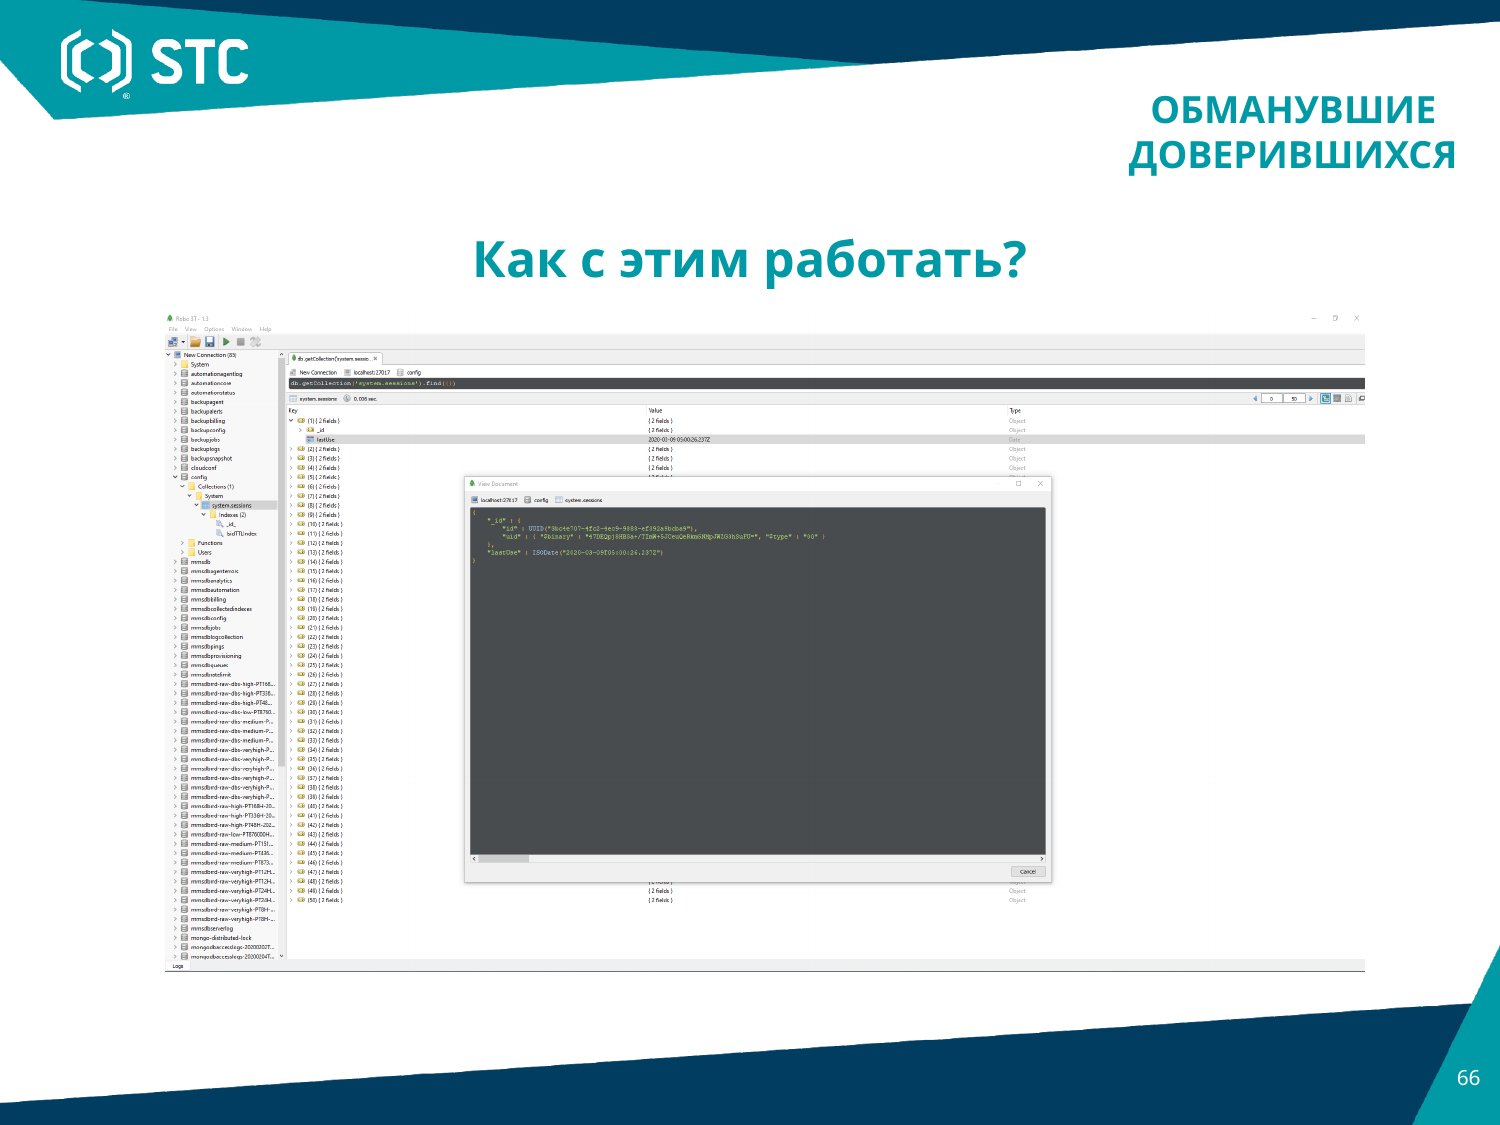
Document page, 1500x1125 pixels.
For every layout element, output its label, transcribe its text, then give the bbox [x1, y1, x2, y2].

picture [0, 0, 1500, 1125]
text_box ОБМАНУВШИЕ ДОВЕРИВШИХСЯ [1104, 78, 1483, 161]
text_box Как с этим работать? [135, 219, 1365, 303]
